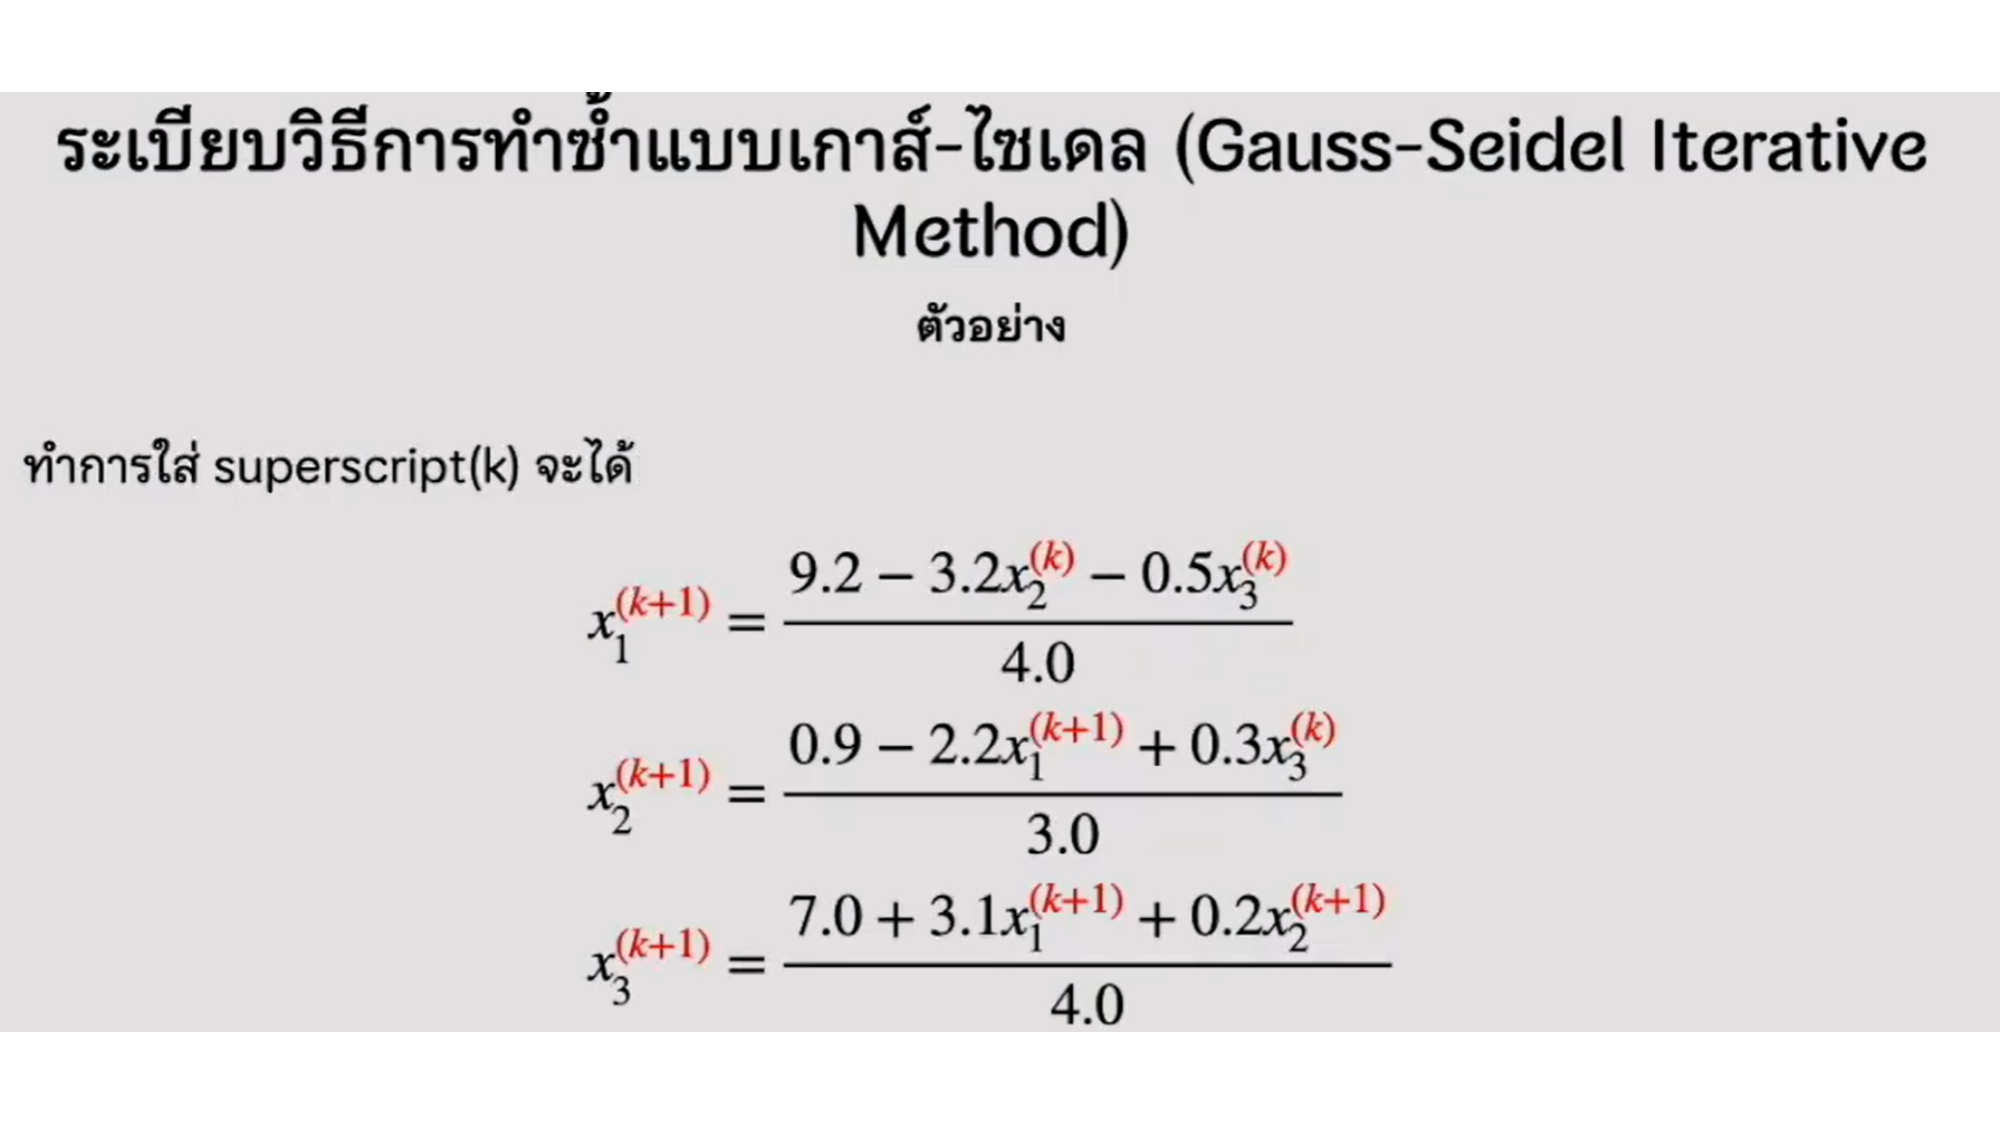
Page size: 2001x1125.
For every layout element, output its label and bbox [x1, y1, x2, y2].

picture [0, 92, 2000, 1033]
